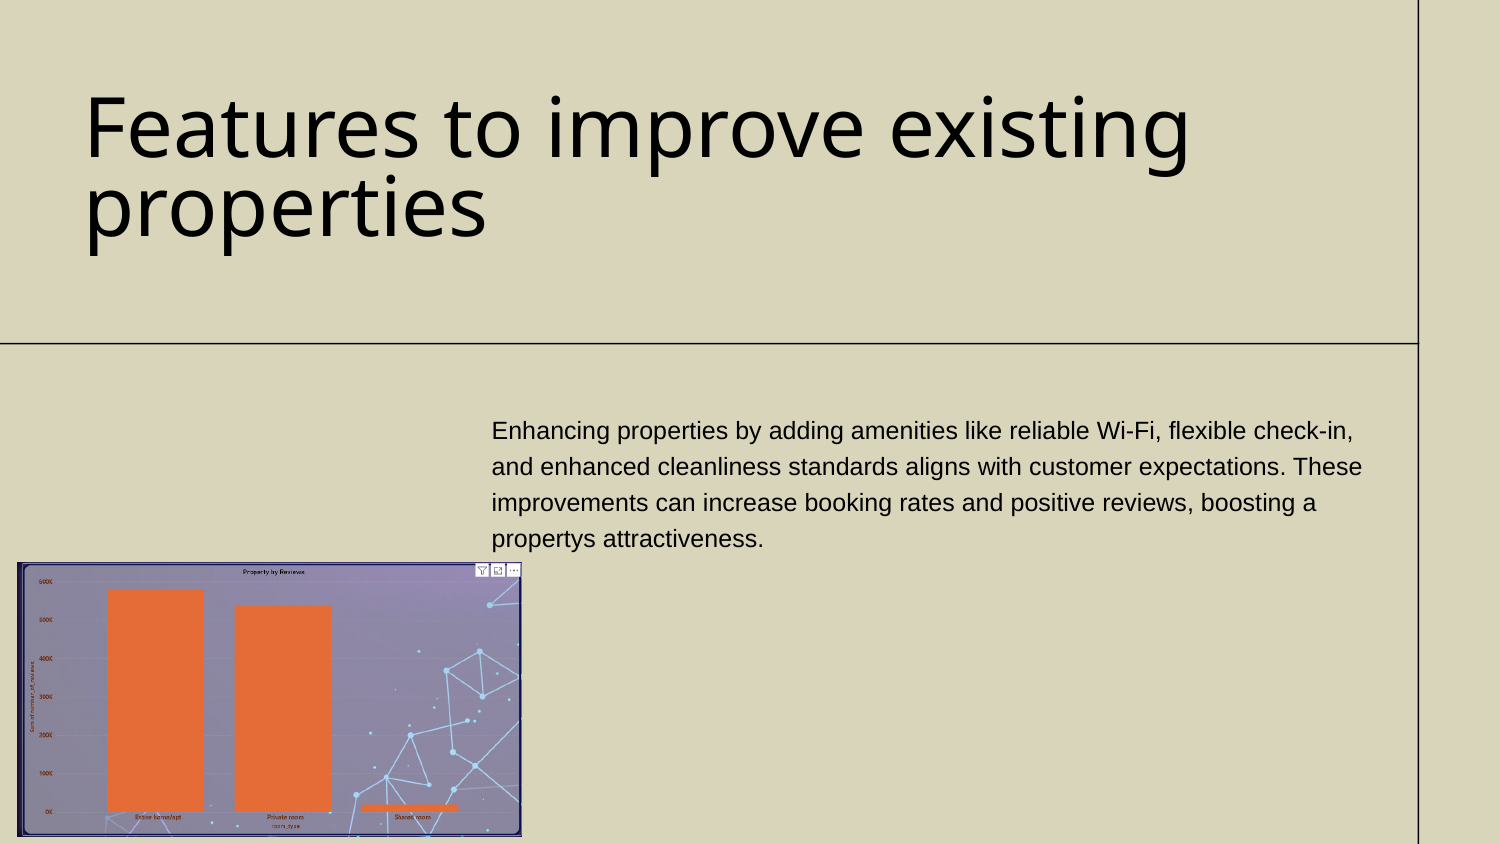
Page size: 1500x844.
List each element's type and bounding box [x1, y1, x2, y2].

text_box [0, 0, 1420, 844]
picture [17, 562, 523, 837]
